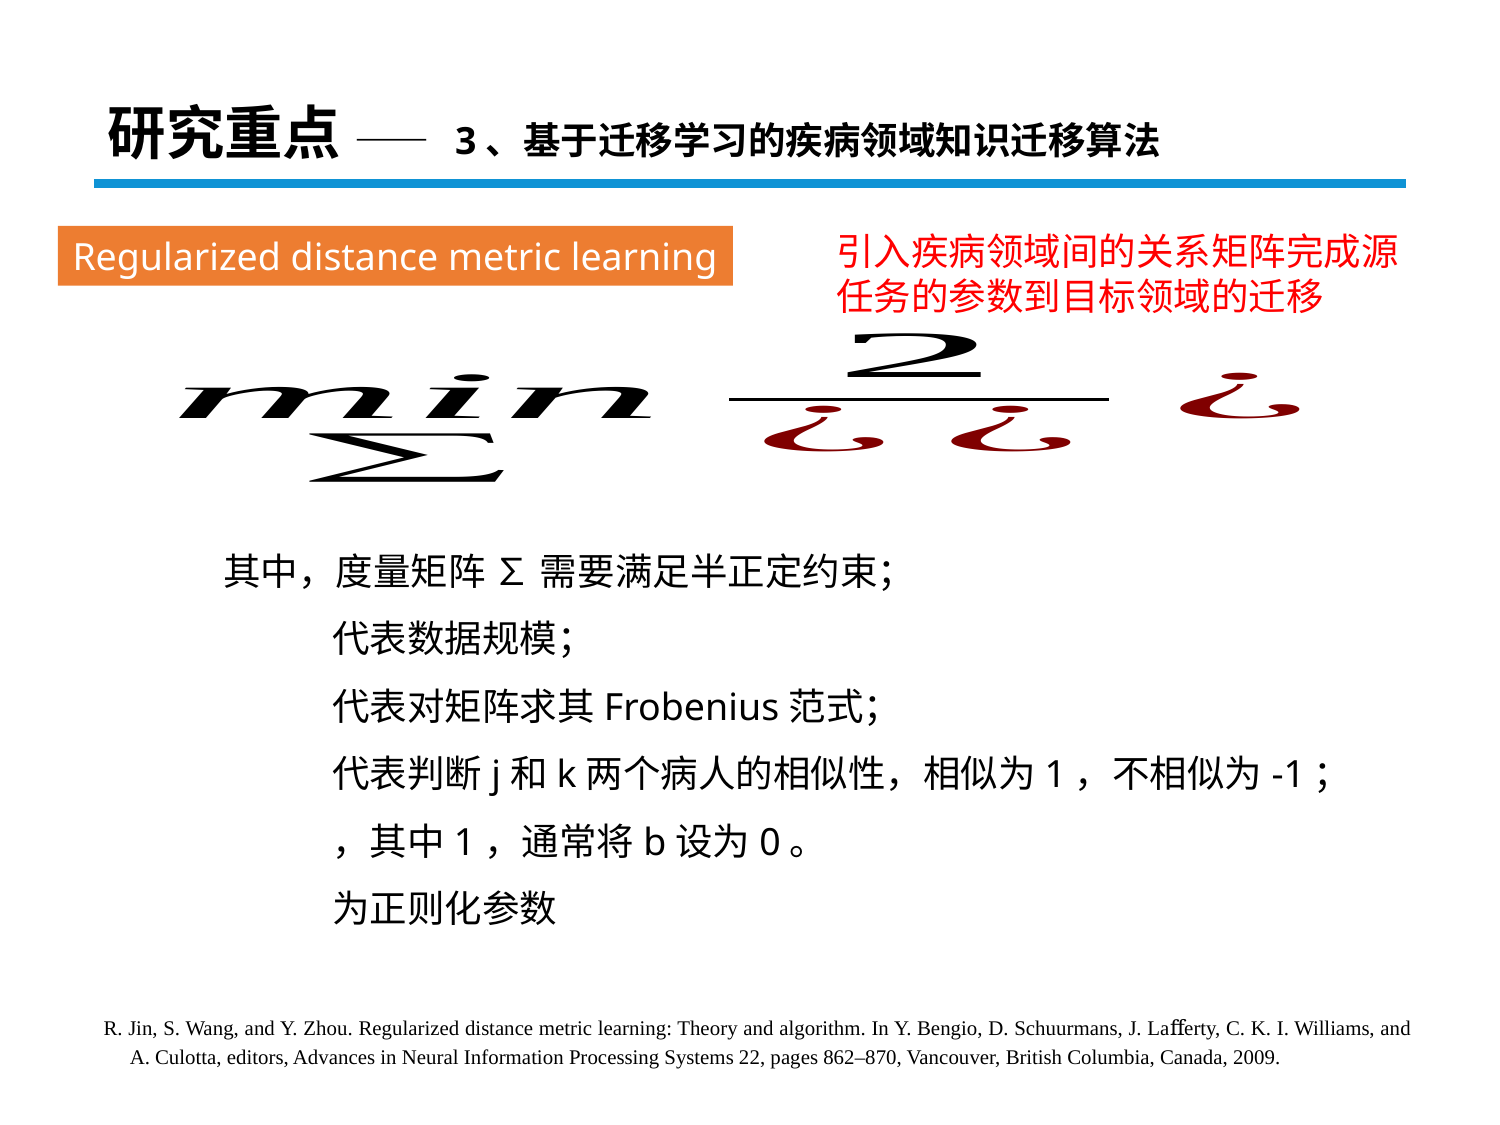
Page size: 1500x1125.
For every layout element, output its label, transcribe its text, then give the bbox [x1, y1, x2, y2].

text_box 研究重点 —— 3、基于迁移学习的疾病领域知识迁移算法 [92, 89, 1387, 181]
text_box Regularized distance metric learning [57, 225, 733, 286]
text_box R. Jin, S. Wang, and Y. Zhou. Regularized distance metric learning: Theory and algorithm. In Y. Bengio, D. Schuurmans, J. Laﬀerty, C. K. I. Williams, and A. Culotta, editors, Advances in Neural Information Processing Systems 22, pages 862–870, Vancouver, British Columbia, Canada, 2009. [88, 1002, 1427, 1076]
